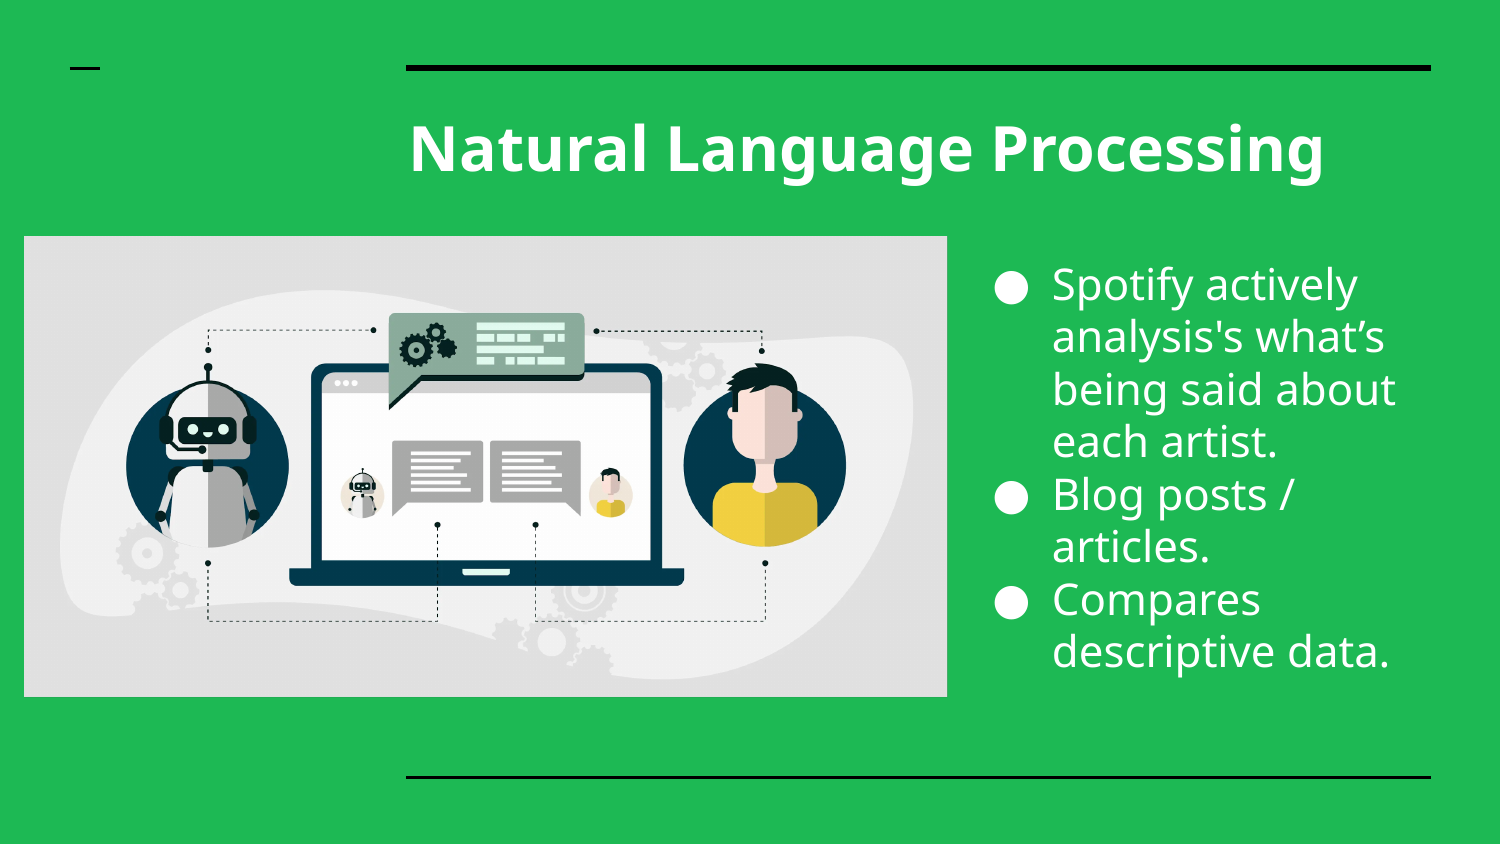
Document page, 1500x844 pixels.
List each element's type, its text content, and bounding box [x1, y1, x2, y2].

picture [24, 235, 948, 698]
title Natural Language Processing [393, 94, 1431, 199]
text_box Spotify actively analysis's what’s being said about each artist. Blog posts / articles. Compares descriptive data. [961, 241, 1449, 703]
